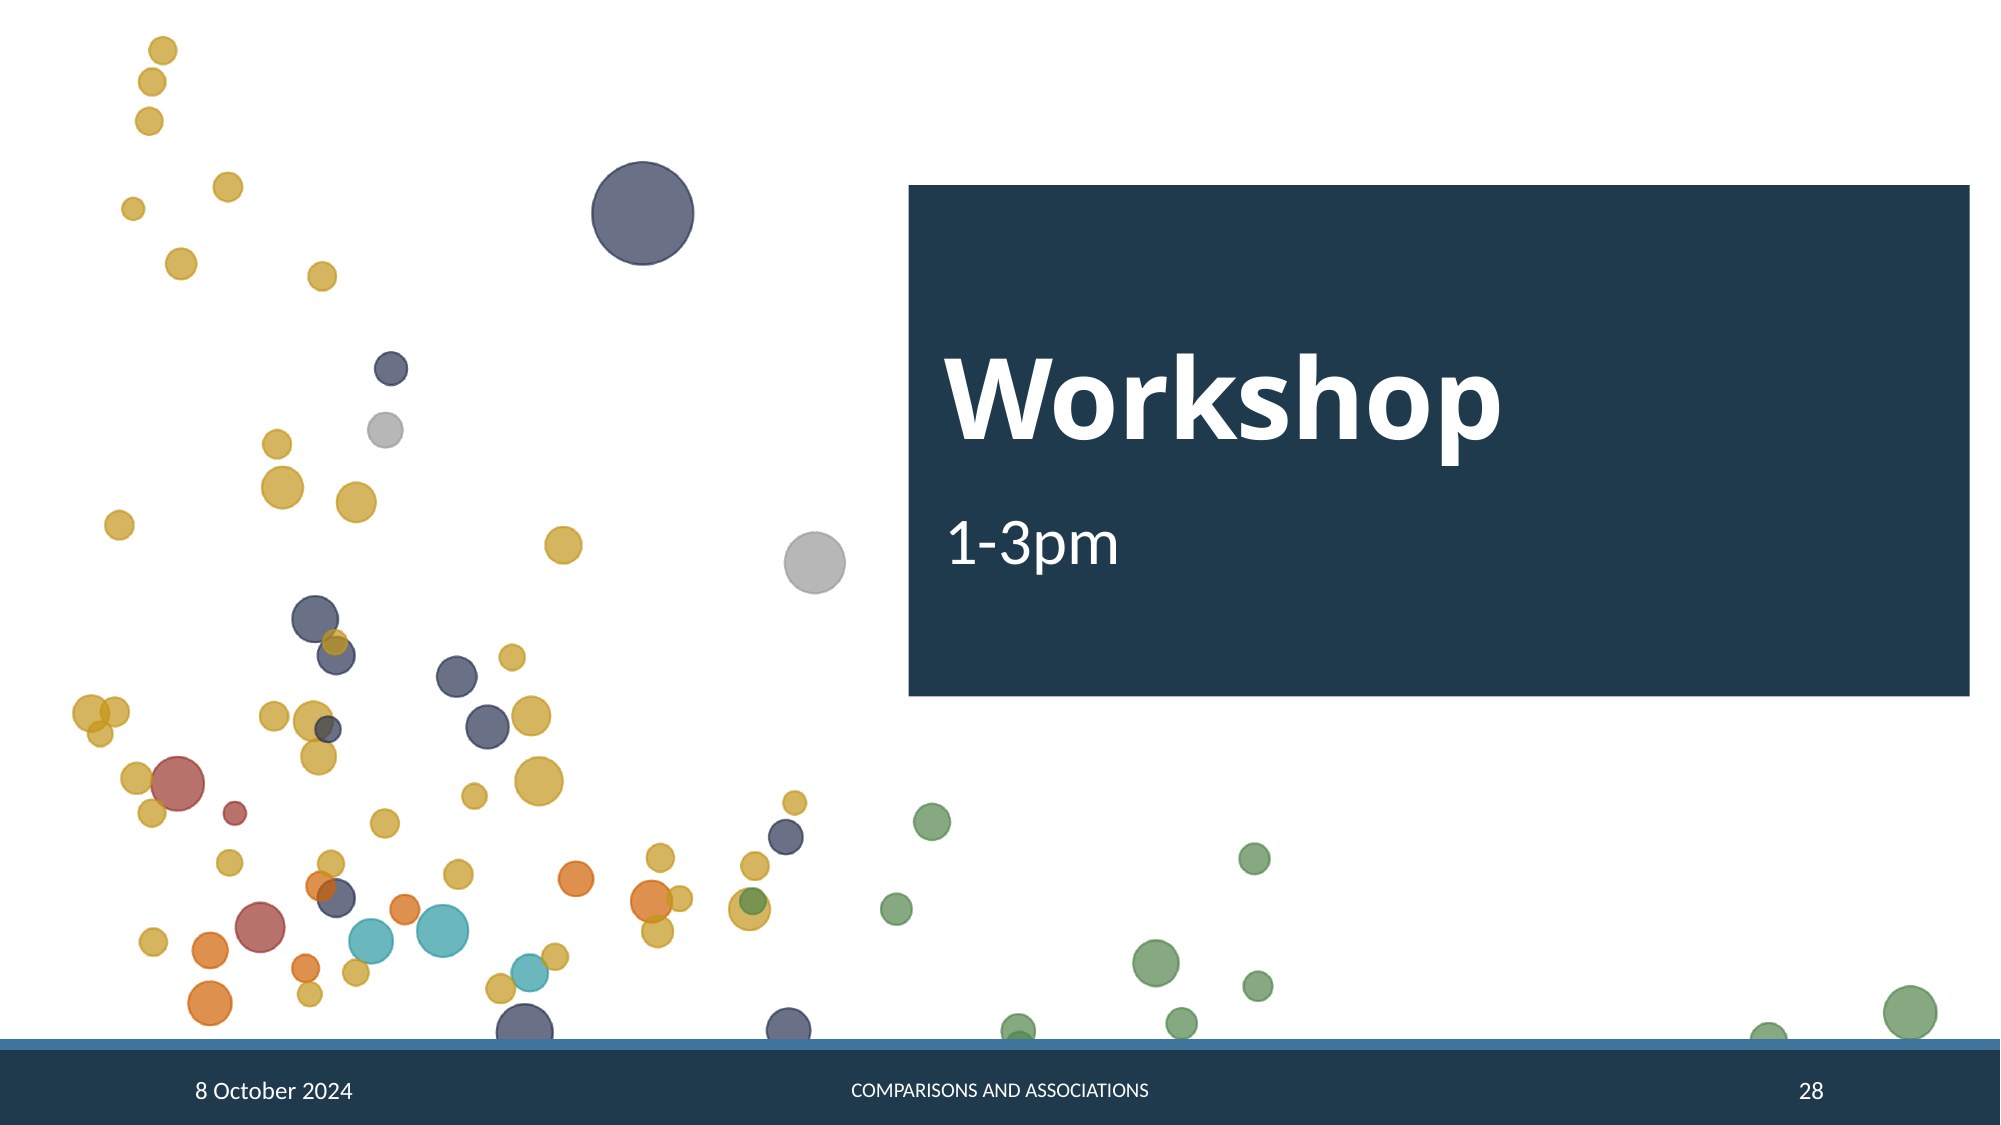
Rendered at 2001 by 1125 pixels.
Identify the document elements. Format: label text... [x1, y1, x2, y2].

picture [0, 0, 2001, 1125]
slide_number 28 [1624, 1059, 1840, 1120]
list 1-3pm [929, 507, 1950, 668]
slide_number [180, 1059, 586, 1120]
title Workshop [929, 219, 1950, 463]
footer Comparisons and Associations [604, 1059, 1396, 1120]
